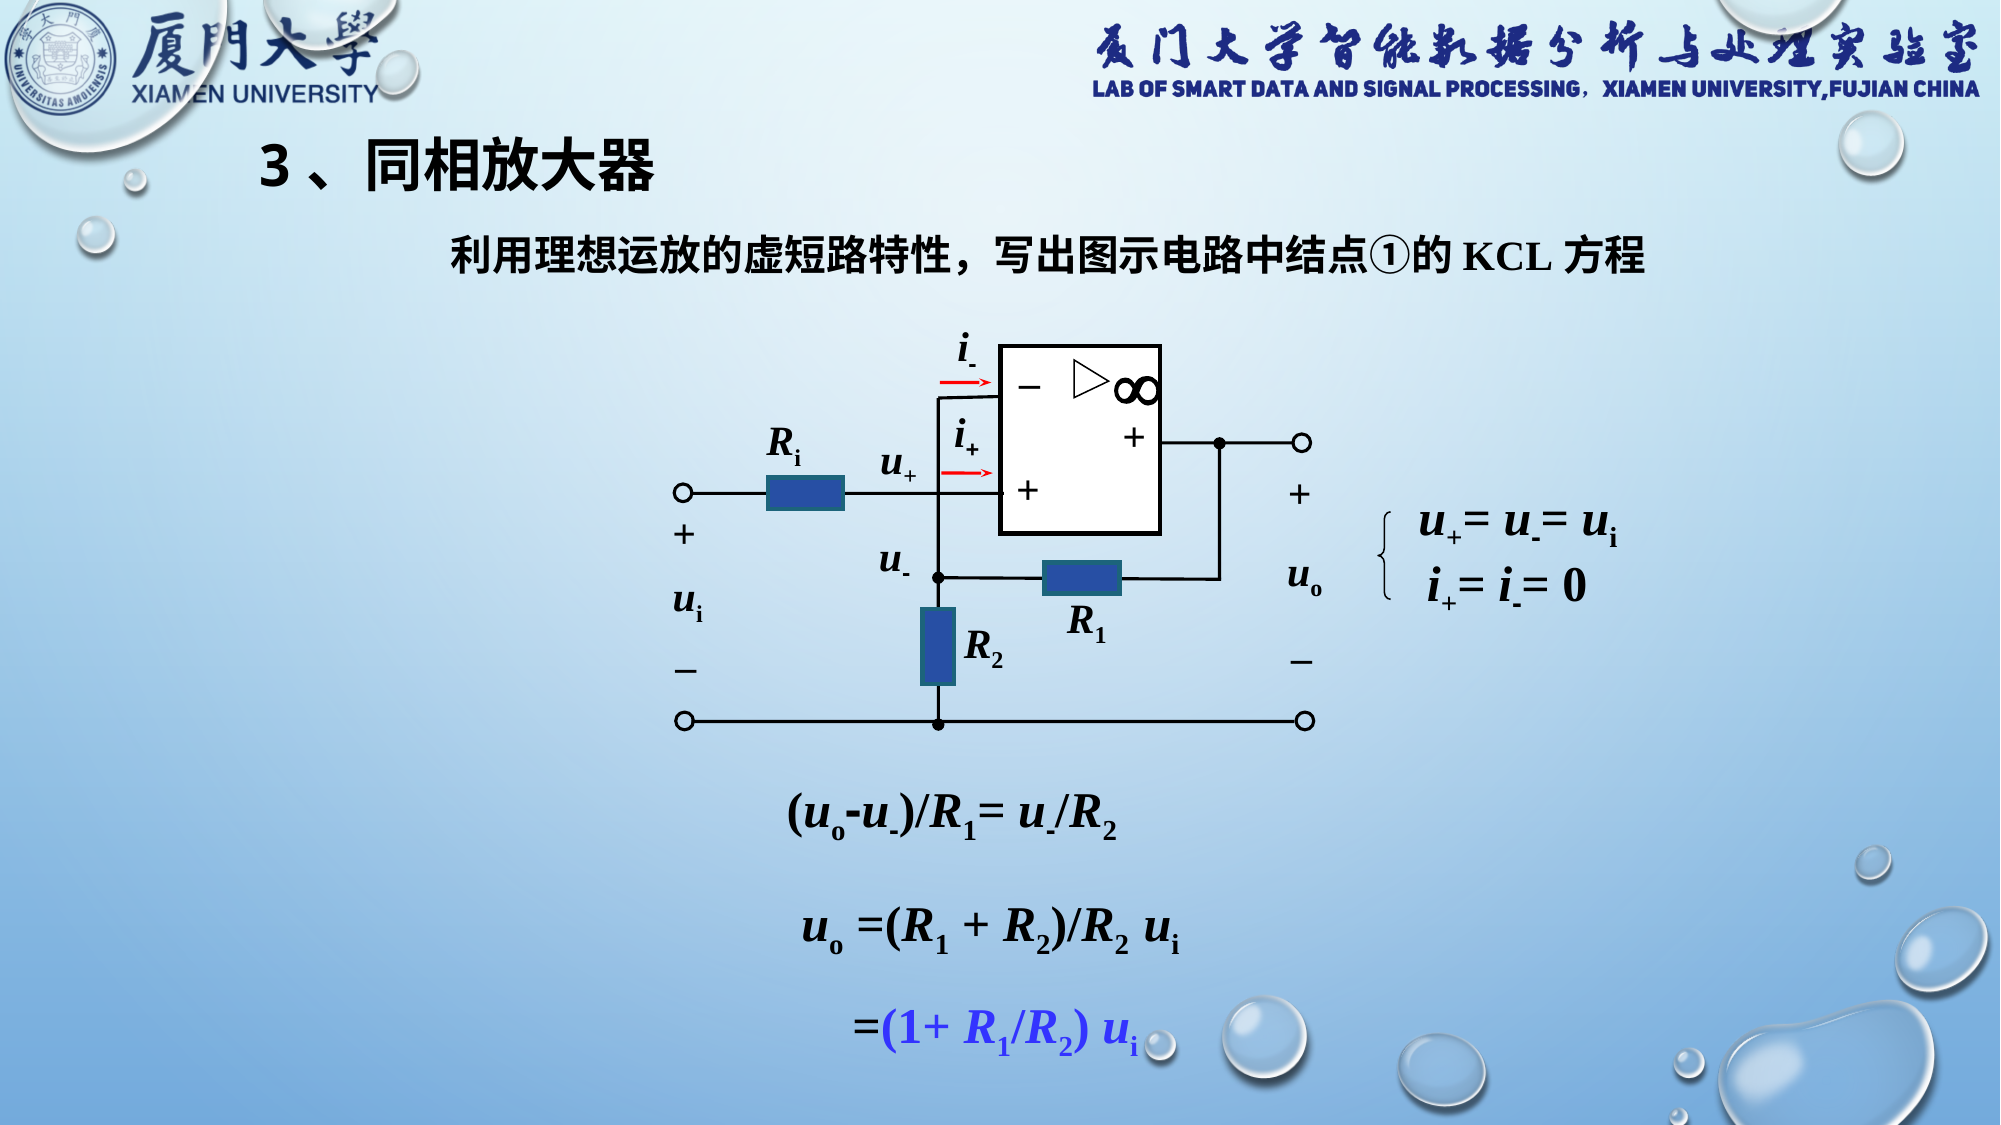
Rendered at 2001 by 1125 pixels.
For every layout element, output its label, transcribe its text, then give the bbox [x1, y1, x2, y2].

text_box 3、同相放大器 [242, 120, 768, 206]
text_box 利用理想运放的虚短路特性，写出图示电路中结点①的KCL方程 [350, 196, 1663, 287]
text_box uo =(R1 + R2)/R2 ui =(1+ R1/R2) ui [786, 854, 1195, 1070]
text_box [657, 312, 1339, 730]
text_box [1377, 477, 1639, 620]
picture [0, 0, 2000, 1125]
text_box (uo-u-)/R1= u-/R2 [771, 770, 1213, 854]
